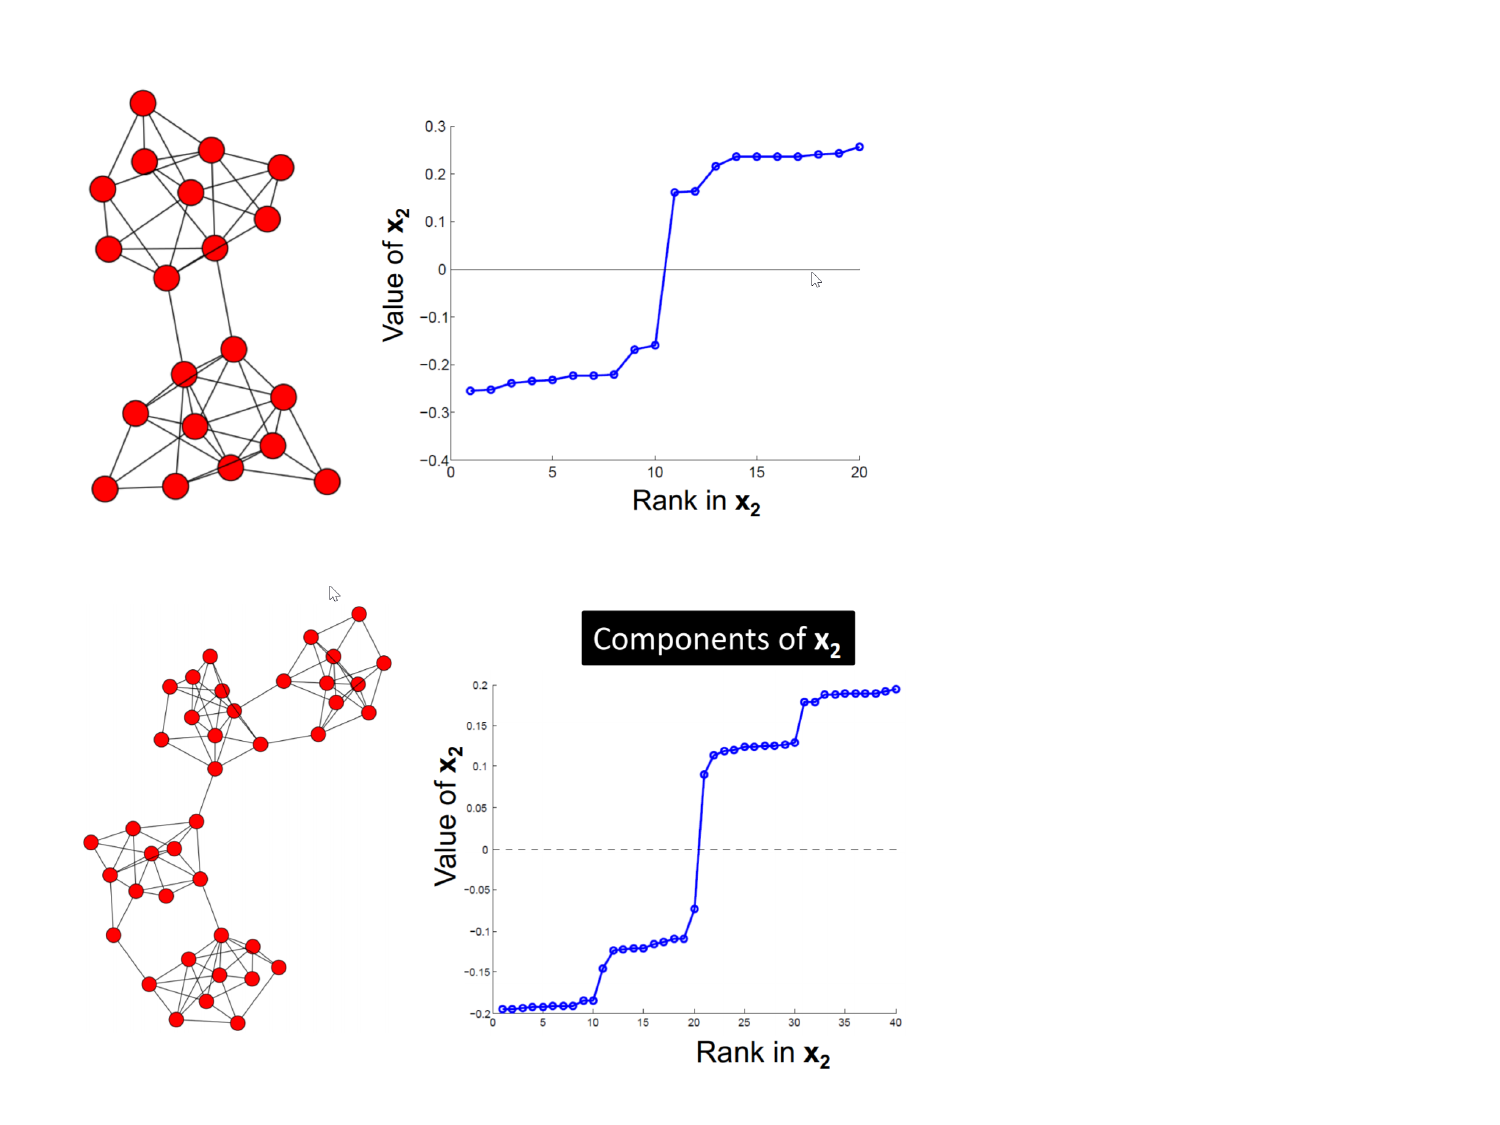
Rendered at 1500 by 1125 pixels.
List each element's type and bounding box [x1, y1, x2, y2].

picture [74, 72, 879, 529]
picture [79, 585, 912, 1073]
